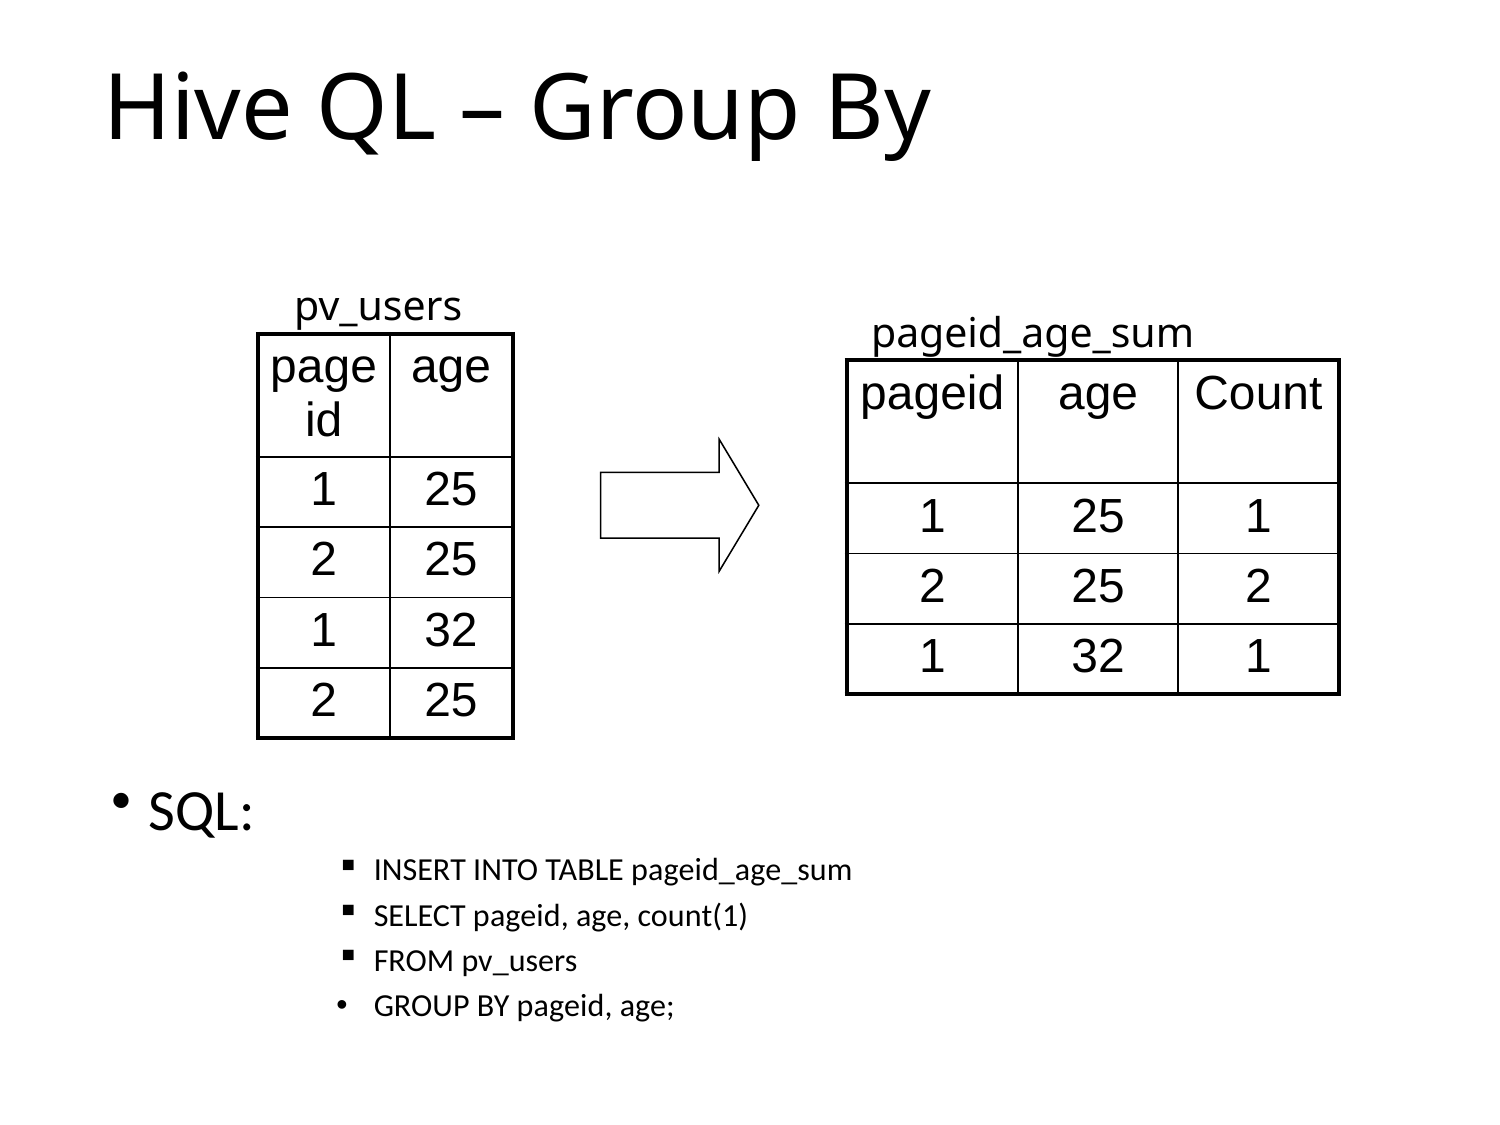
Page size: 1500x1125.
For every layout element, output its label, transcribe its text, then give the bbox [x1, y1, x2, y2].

table_cell 1 [849, 625, 1017, 692]
text_box pageid_age_sum [856, 298, 1209, 363]
table_cell 1 [1179, 625, 1337, 692]
table_cell 25 [391, 528, 511, 597]
table_header pageid [849, 362, 1017, 482]
title Hive QL – Group By [103, 59, 1397, 278]
table_header age [391, 336, 511, 456]
table_header age [1019, 363, 1177, 482]
list SQL: INSERT INTO TABLE pageid_age_sum SELECT pageid, age, count(1) FROM pv_users GROUP BY pageid, age; [111, 779, 1429, 1105]
table_cell 1 [260, 458, 389, 526]
table_cell 32 [391, 598, 511, 667]
table_cell 1 [849, 484, 1017, 553]
table_cell 1 [260, 598, 389, 667]
text_box [600, 439, 759, 572]
table_cell 2 [260, 528, 389, 597]
table_cell 32 [1019, 625, 1177, 692]
table_cell 25 [1019, 484, 1177, 553]
table_header pageid [260, 336, 389, 456]
table_cell 25 [391, 458, 511, 526]
table_header Count [1179, 362, 1337, 482]
text_box pv_users [279, 272, 478, 337]
table_cell 2 [849, 554, 1017, 623]
table_cell 2 [1179, 554, 1337, 623]
table_cell 25 [1019, 554, 1177, 623]
table_cell 25 [391, 669, 511, 736]
table_cell 2 [260, 669, 389, 736]
table_cell 1 [1179, 484, 1337, 553]
